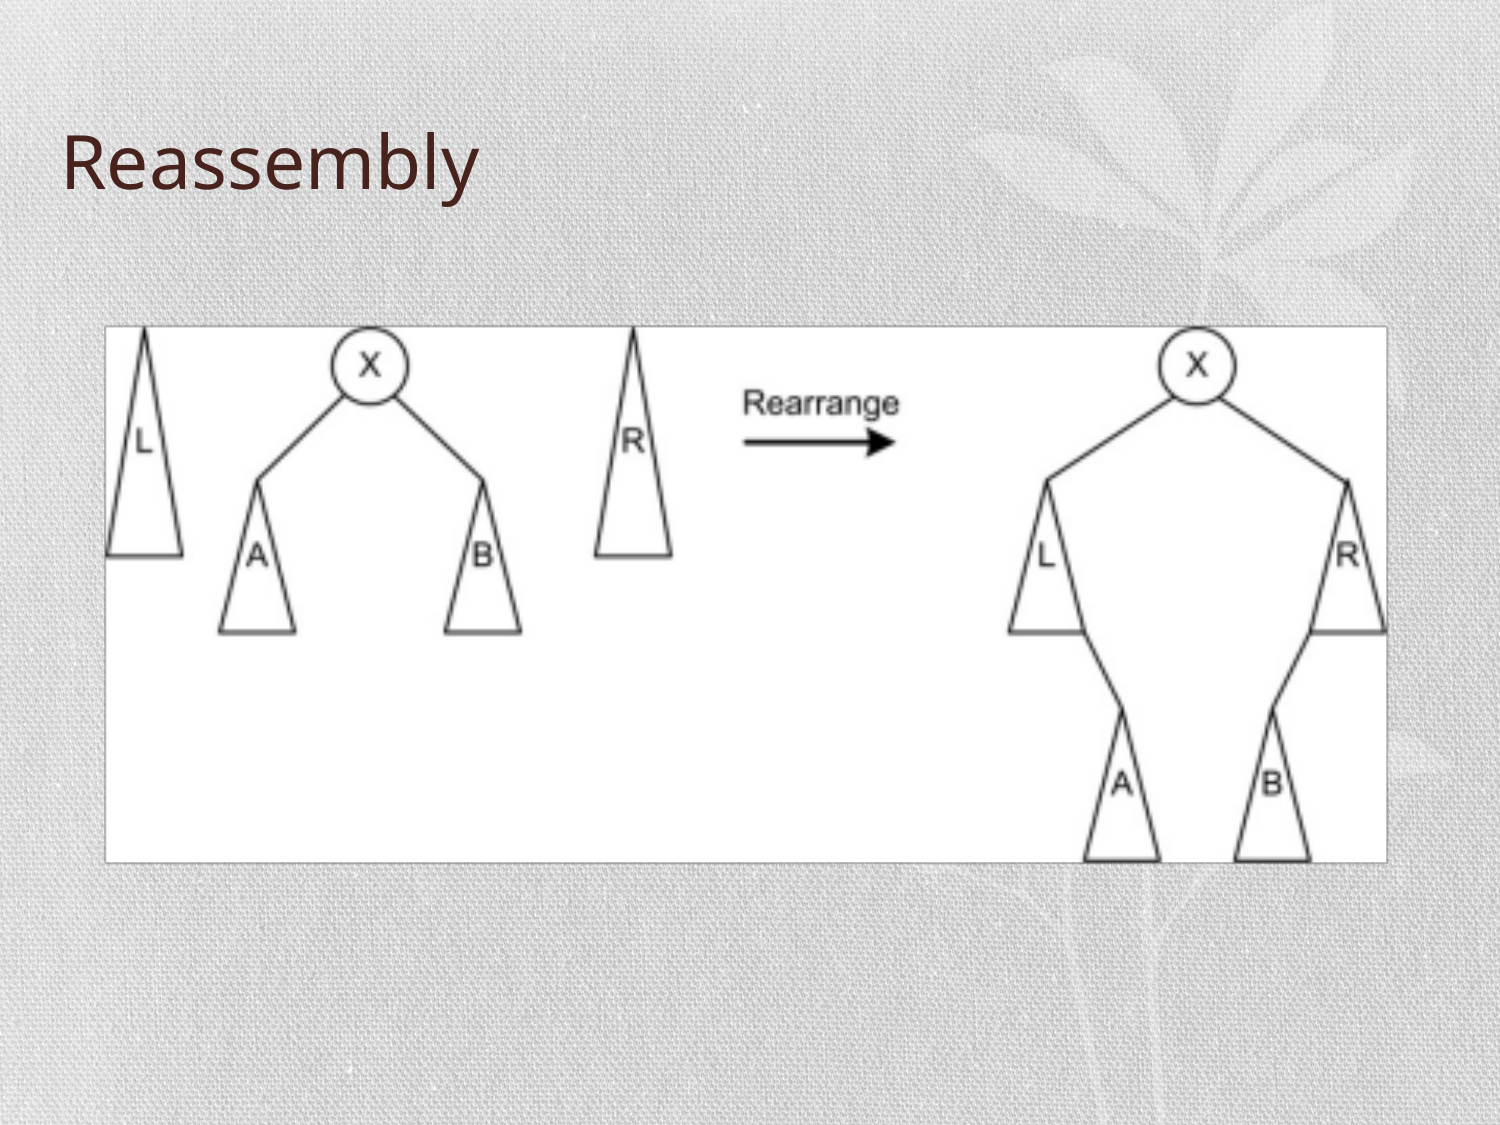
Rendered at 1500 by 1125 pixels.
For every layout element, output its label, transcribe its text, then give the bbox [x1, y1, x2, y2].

picture [78, 299, 1398, 874]
title Reassembly [45, 37, 1455, 213]
